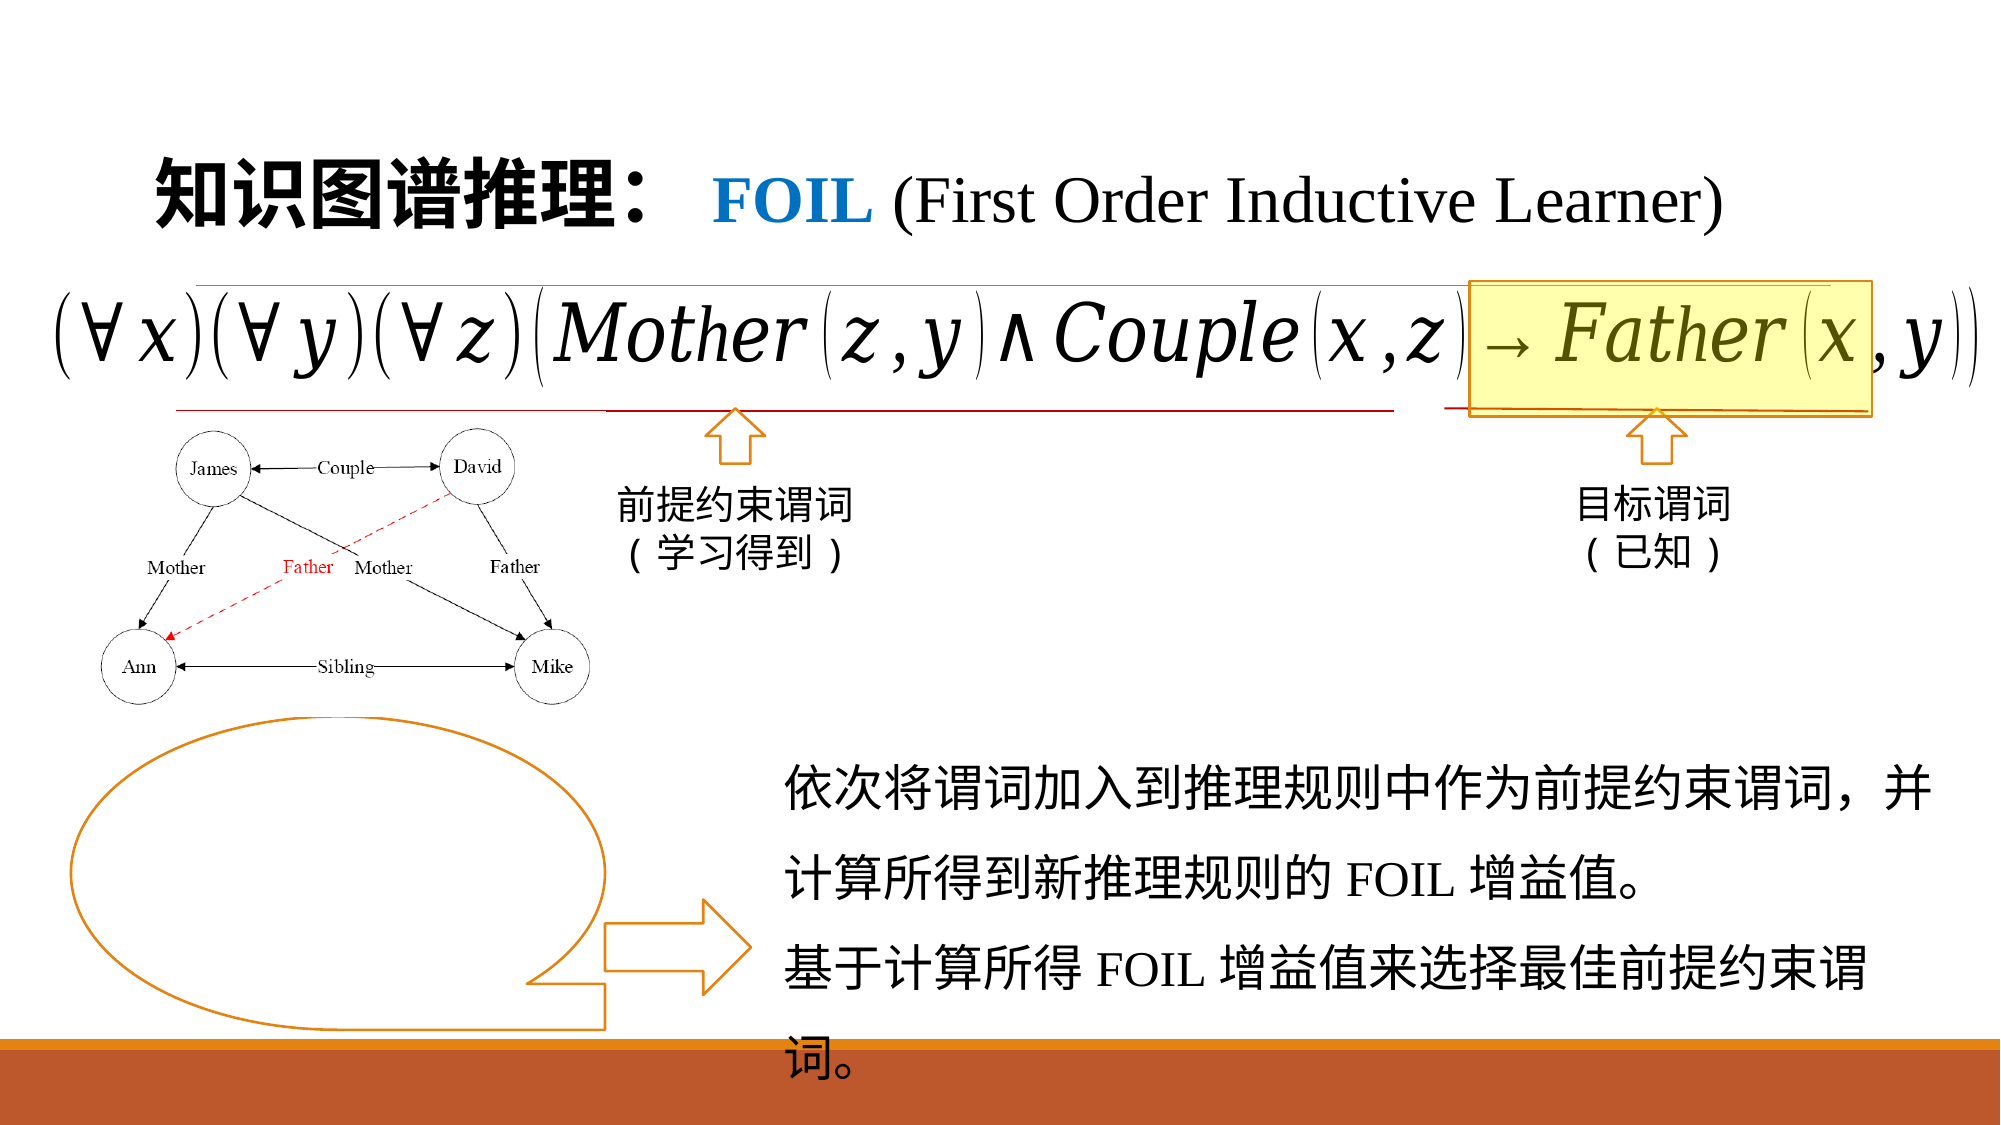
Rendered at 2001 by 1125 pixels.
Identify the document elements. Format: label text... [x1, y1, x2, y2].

text_box [1625, 421, 1689, 465]
text_box 前提约束谓词 (学习得到) [614, 470, 984, 586]
text_box 知识图谱推理：FOIL (First Order Inductive Learner) [134, 88, 1898, 248]
picture [83, 410, 606, 717]
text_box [1443, 407, 1869, 412]
text_box [1468, 280, 1873, 405]
text_box [603, 898, 752, 997]
text_box [704, 419, 767, 465]
text_box 依次将谓词加入到推理规则中作为前提约束谓词，并计算所得到新推理规则的FOIL增益值。 基于计算所得FOIL增益值来选择最佳前提约束谓词。 [763, 716, 1966, 1097]
text_box 目标谓词 (已知) [1441, 469, 1865, 584]
